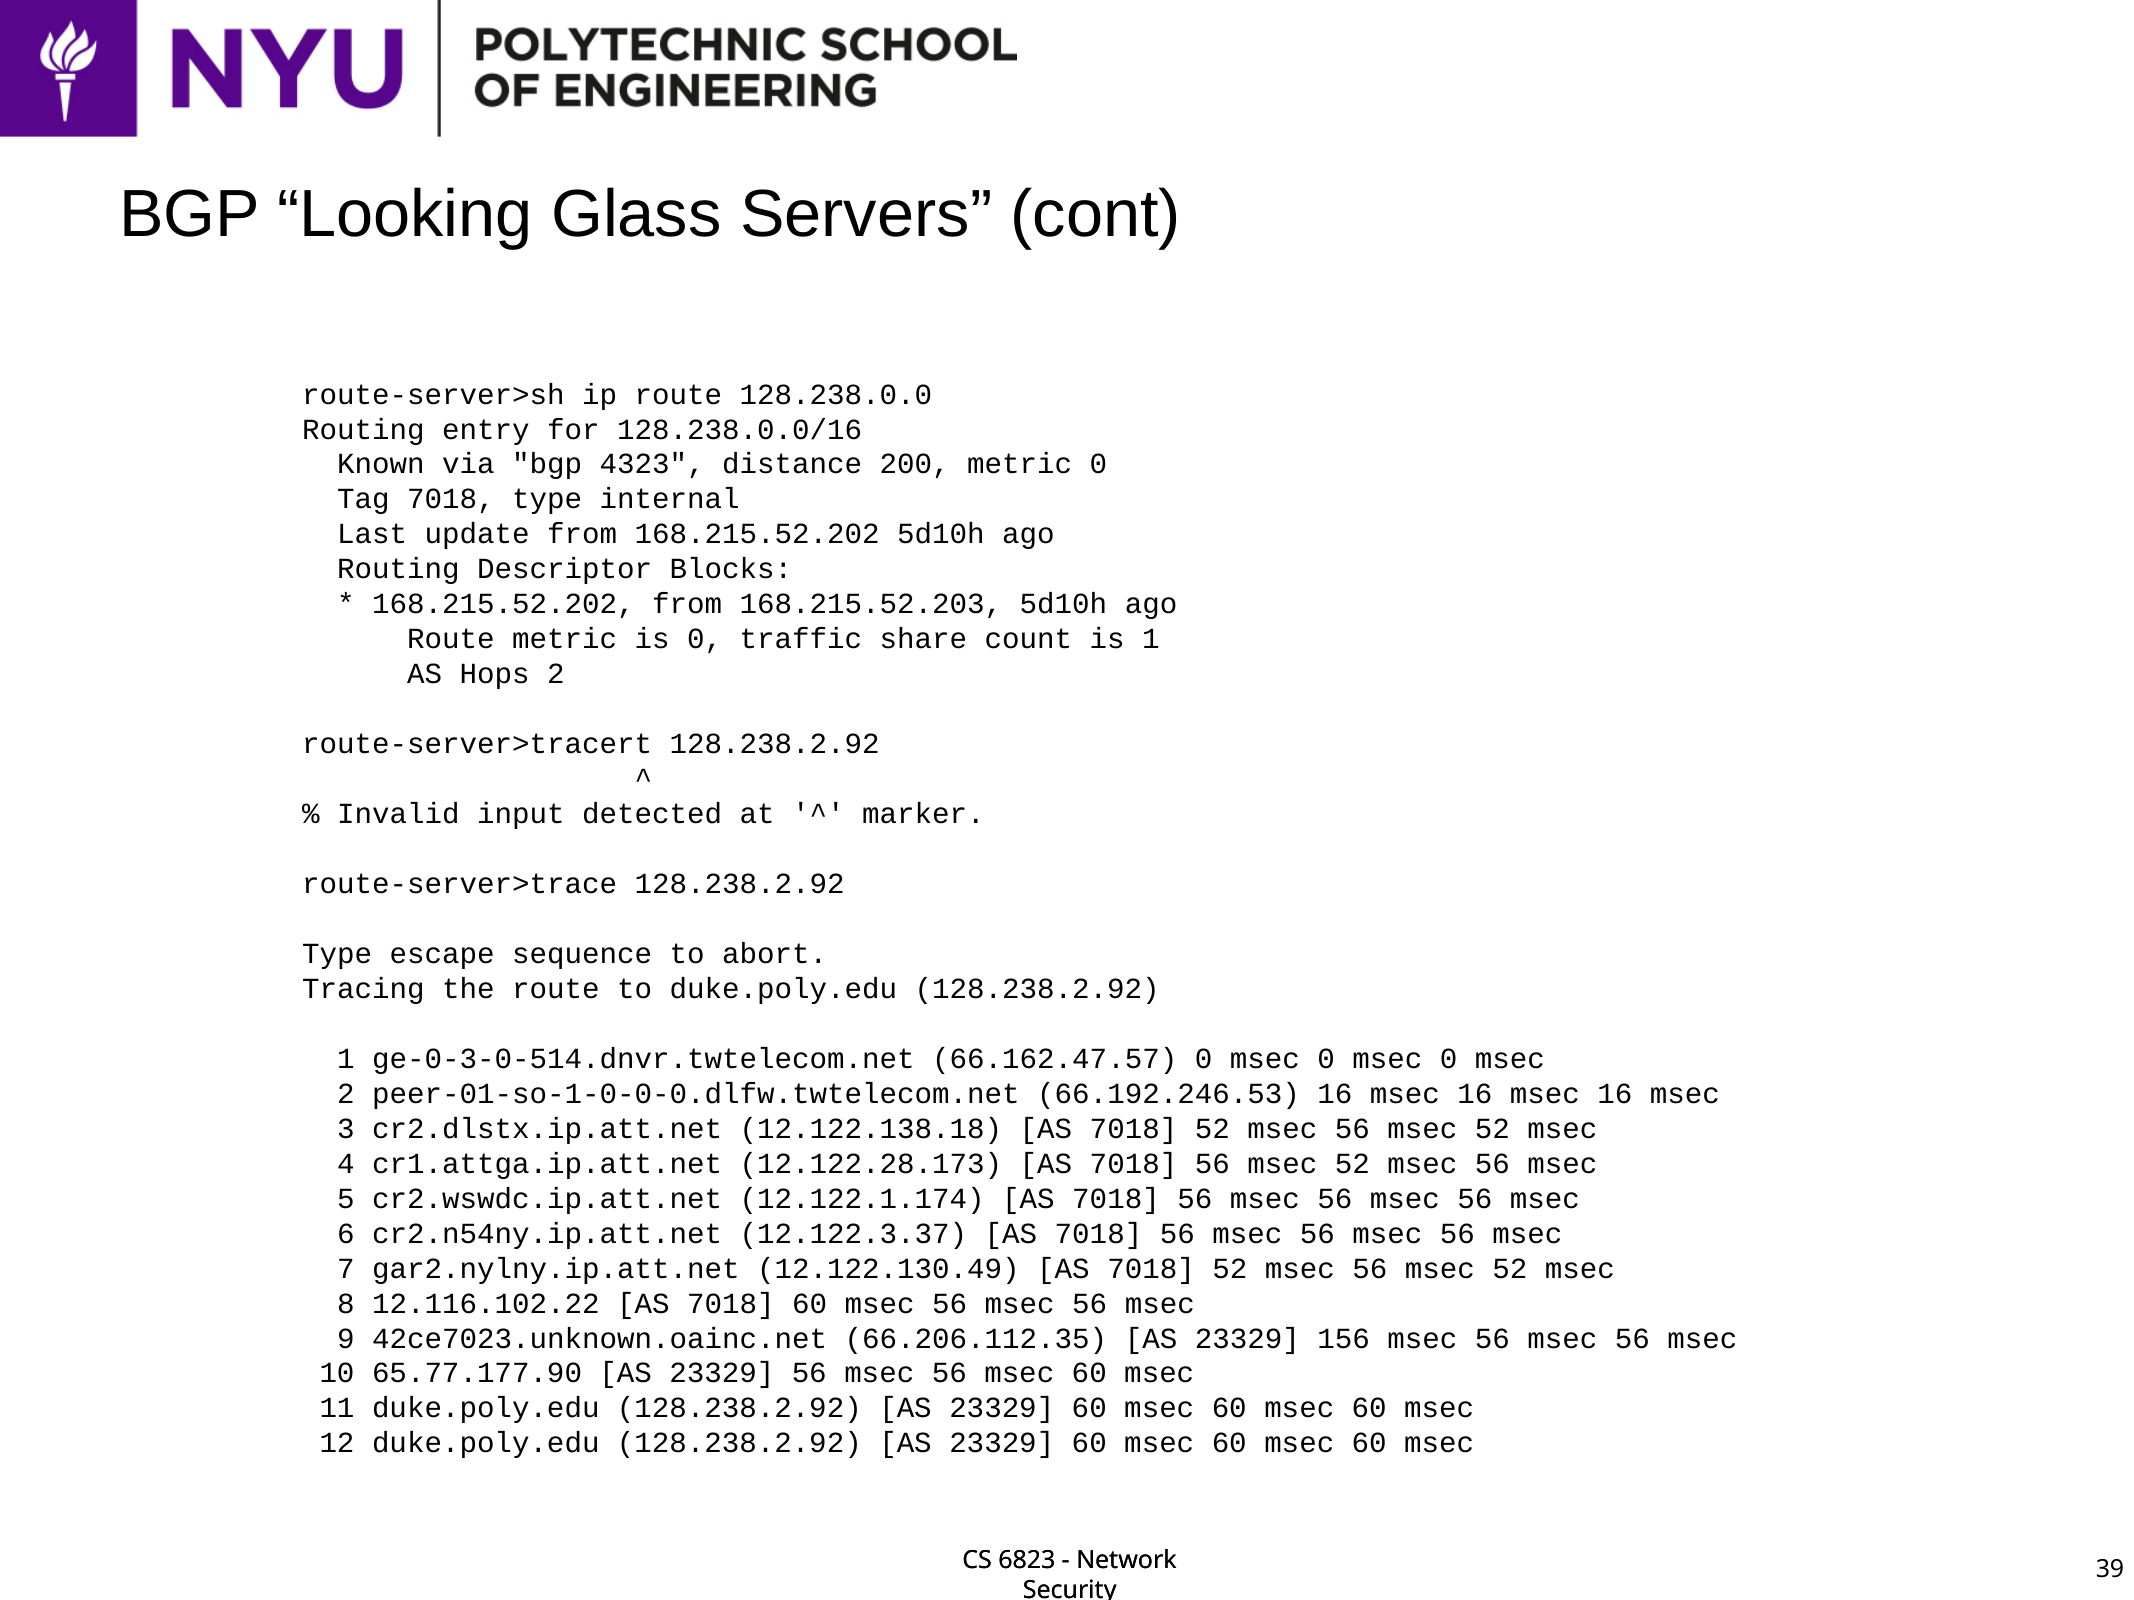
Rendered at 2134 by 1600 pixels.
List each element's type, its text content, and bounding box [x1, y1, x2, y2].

text_box CS 6823 - Network Security [912, 1559, 1228, 1589]
picture [0, 0, 1017, 138]
text_box 39 [2042, 1552, 2134, 1586]
text_box route-server>sh ip route 128.238.0.0 Routing entry for 128.238.0.0/16 Known via "bgp 4323", distance 200, metric 0 Tag 7018, type internal Last update from 168.215.52.202 5d10h ago Routing Descriptor Blocks: * 168.215.52.202, from 168.215.52.203, 5d10h ago Route metric is 0, traffic share count is 1 AS Hops 2 route-server>tracert 128.238.2.92 ^ % Invalid input detected at '^' marker. route-server>trace 128.238.2.92 Type escape sequence to abort. Tracing the route to duke.poly.edu (128.238.2.92) 1 ge-0-3-0-514.dnvr.twtelecom.net (66.162.47.57) 0 msec 0 msec 0 msec 2 peer-01-so-1-0-0-0.dlfw.twtelecom.net (66.192.246.53) 16 msec 16 msec 16 msec 3 cr2.dlstx.ip.att.net (12.122.138.18) [AS 7018] 52 msec 56 msec 52 msec 4 cr1.attga.ip.att.net (12.122.28.173) [AS 7018] 56 msec 52 msec 56 msec 5 cr2.wswdc.ip.att.net (12.122.1.174) [AS 7018] 56 msec 56 msec 56 msec 6 cr2.n54ny.ip.att.net (12.122.3.37) [AS 7018] 56 msec 56 msec 56 msec 7 gar2.nylny.ip.att.net (12.122.130.49) [AS 7018] 52 msec 56 msec 52 msec 8 12.116.102.22 [AS 7018] 60 msec 56 msec 56 msec 9 42ce7023.unknown.oainc.net (66.206.112.35) [AS 23329] 156 msec 56 msec 56 msec 10 65.77.177.90 [AS 23329] 56 msec 56 msec 60 msec 11 duke.poly.edu (128.238.2.92) [AS 23329] 60 msec 60 msec 60 msec 12 duke.poly.edu (128.238.2.92) [AS 23329] 60 msec 60 msec 60 msec [295, 374, 1744, 1459]
title BGP “Looking Glass Servers” (cont) [104, 162, 2024, 274]
